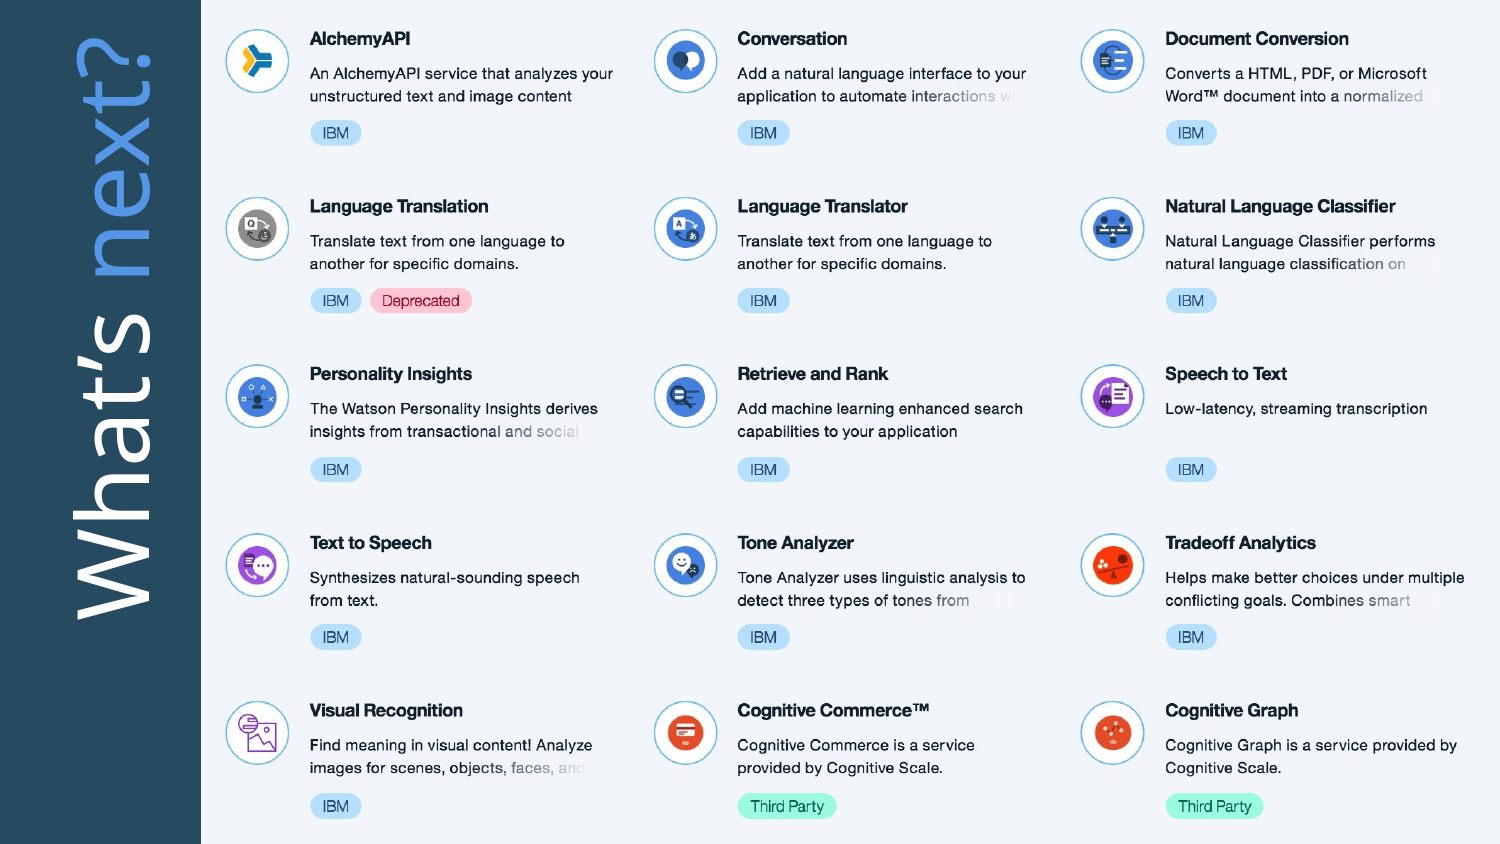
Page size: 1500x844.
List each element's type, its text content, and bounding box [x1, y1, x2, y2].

list What’s next? [49, 30, 171, 622]
picture [200, 0, 1500, 844]
